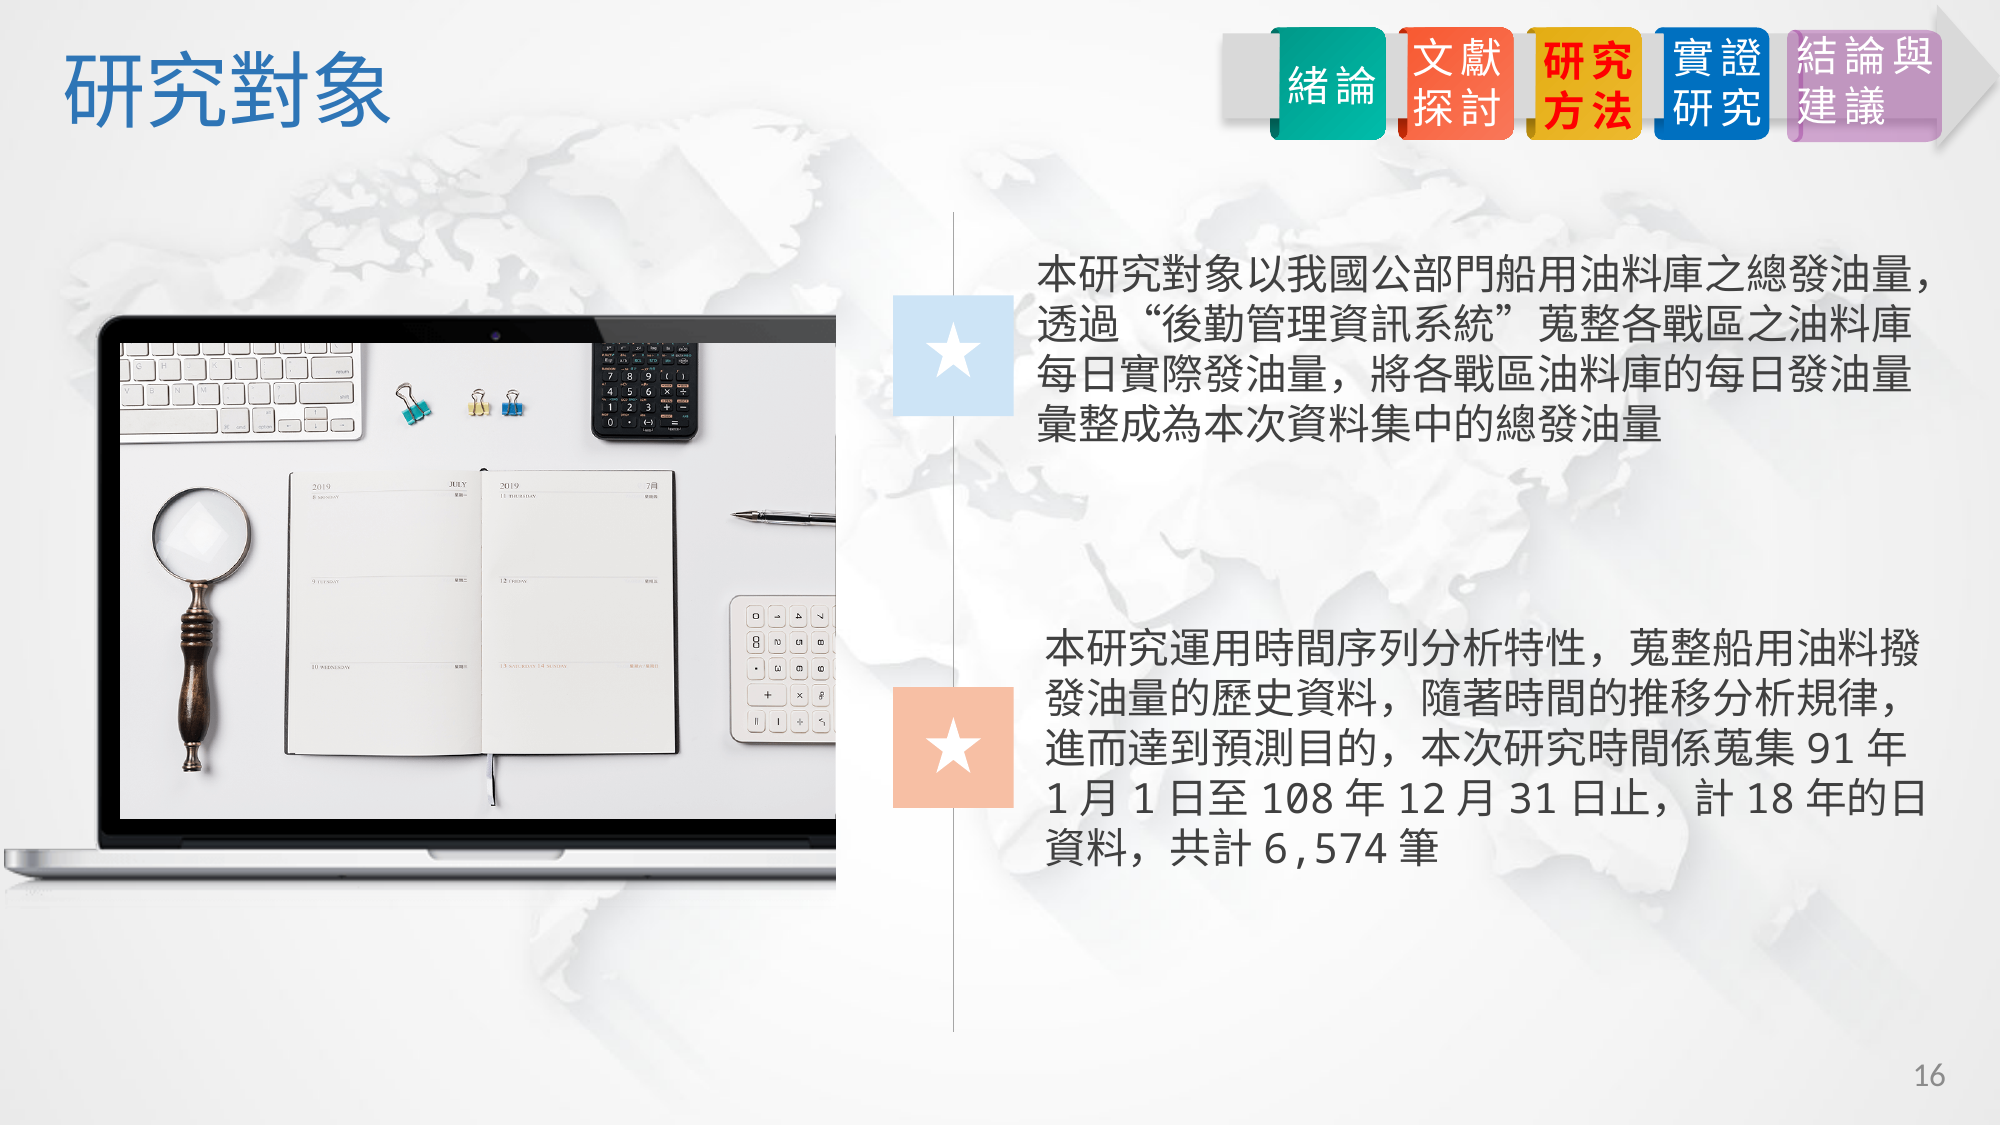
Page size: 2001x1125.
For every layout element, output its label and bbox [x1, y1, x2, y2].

text_box [893, 212, 1014, 1033]
text_box [1222, 4, 2000, 148]
text_box [4, 314, 836, 909]
picture [0, 0, 2000, 1125]
